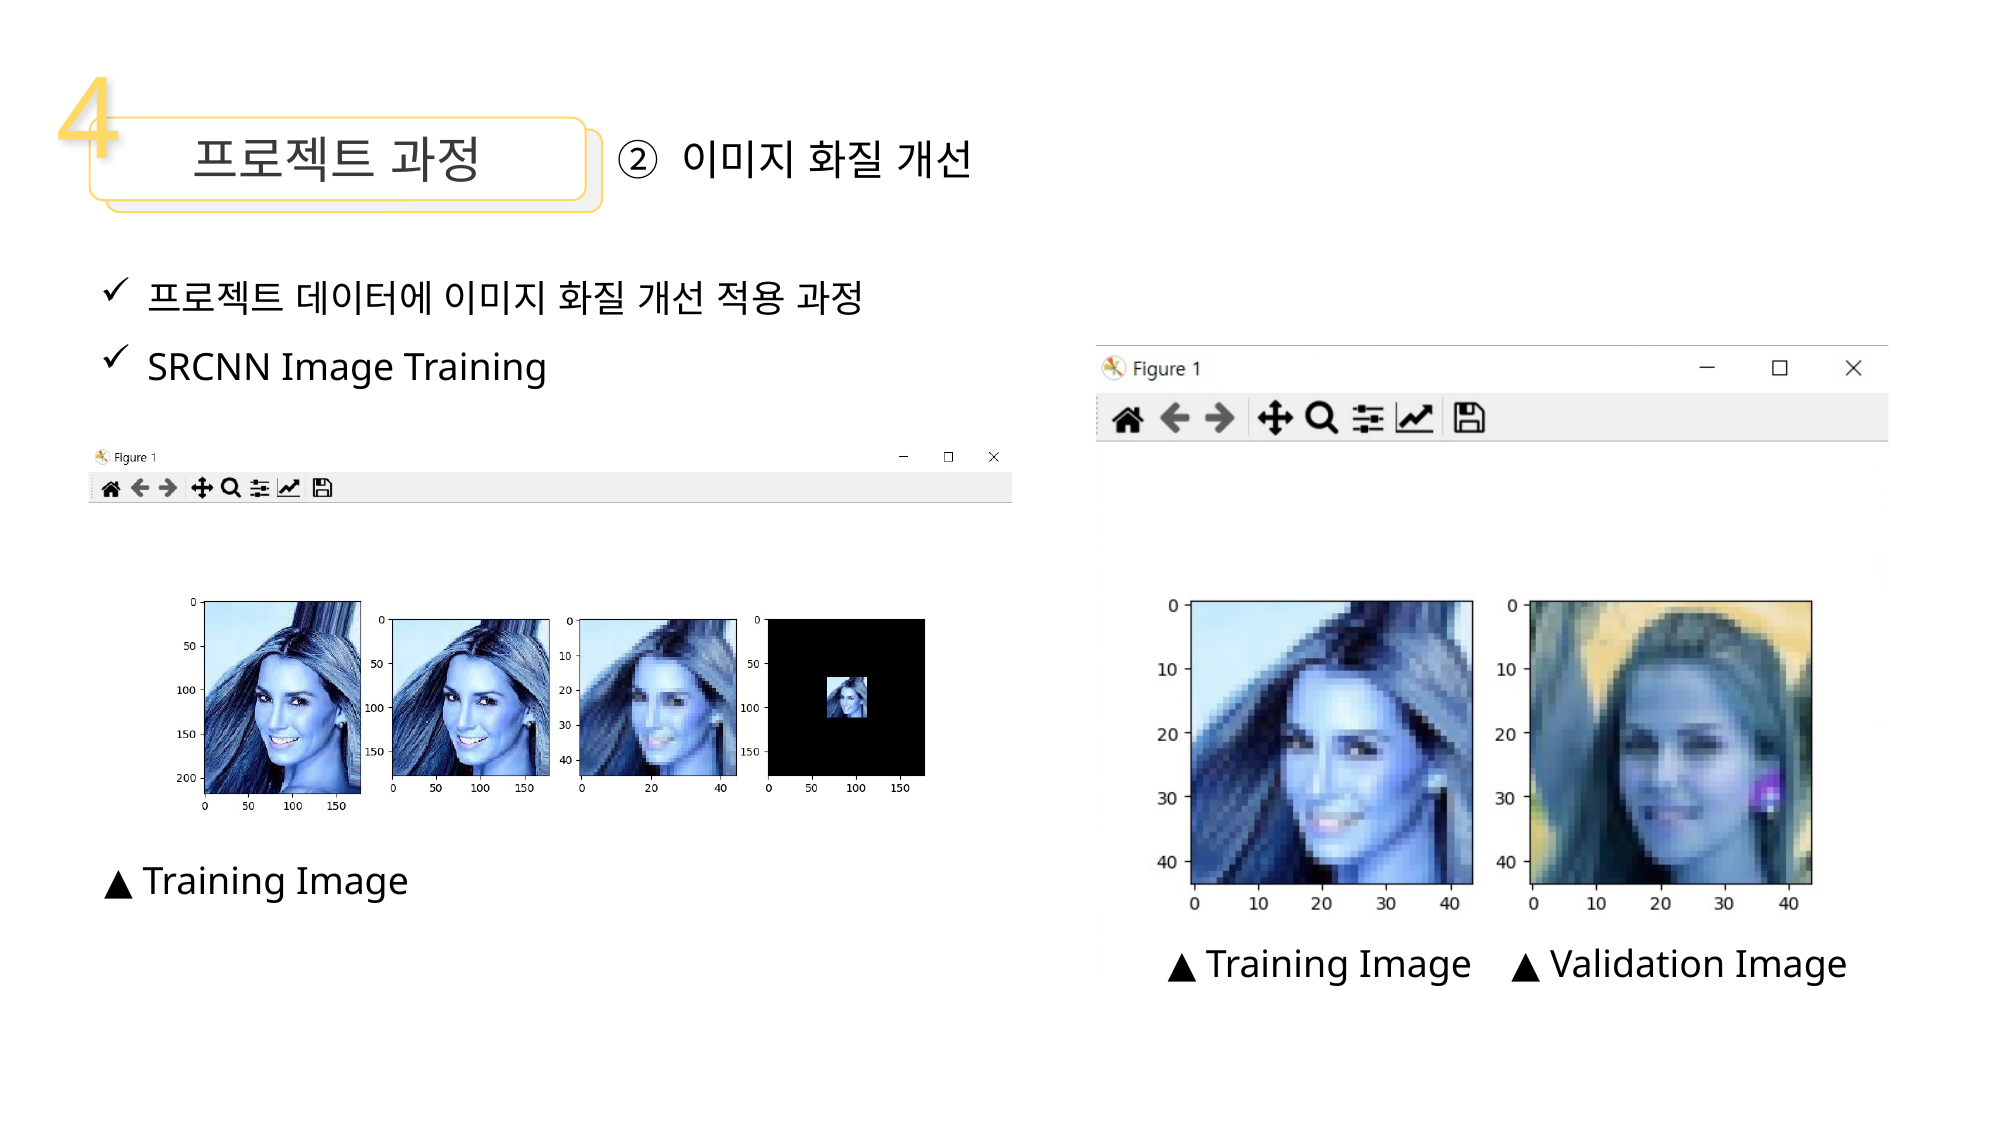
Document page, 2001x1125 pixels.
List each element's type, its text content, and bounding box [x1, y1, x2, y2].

picture [1095, 345, 1889, 1026]
text_box [105, 128, 604, 214]
text_box 4 [41, 38, 136, 189]
text_box ▲ Training Image [89, 877, 425, 910]
text_box ② 이미지 화질 개선 [602, 126, 989, 192]
text_box 프로젝트 과정 [177, 121, 498, 197]
text_box [92, 116, 587, 202]
text_box 프로젝트 데이터에 이미지 화질 개선 적용 과정 SRCNN Image Training [85, 245, 881, 395]
picture [88, 446, 1013, 877]
